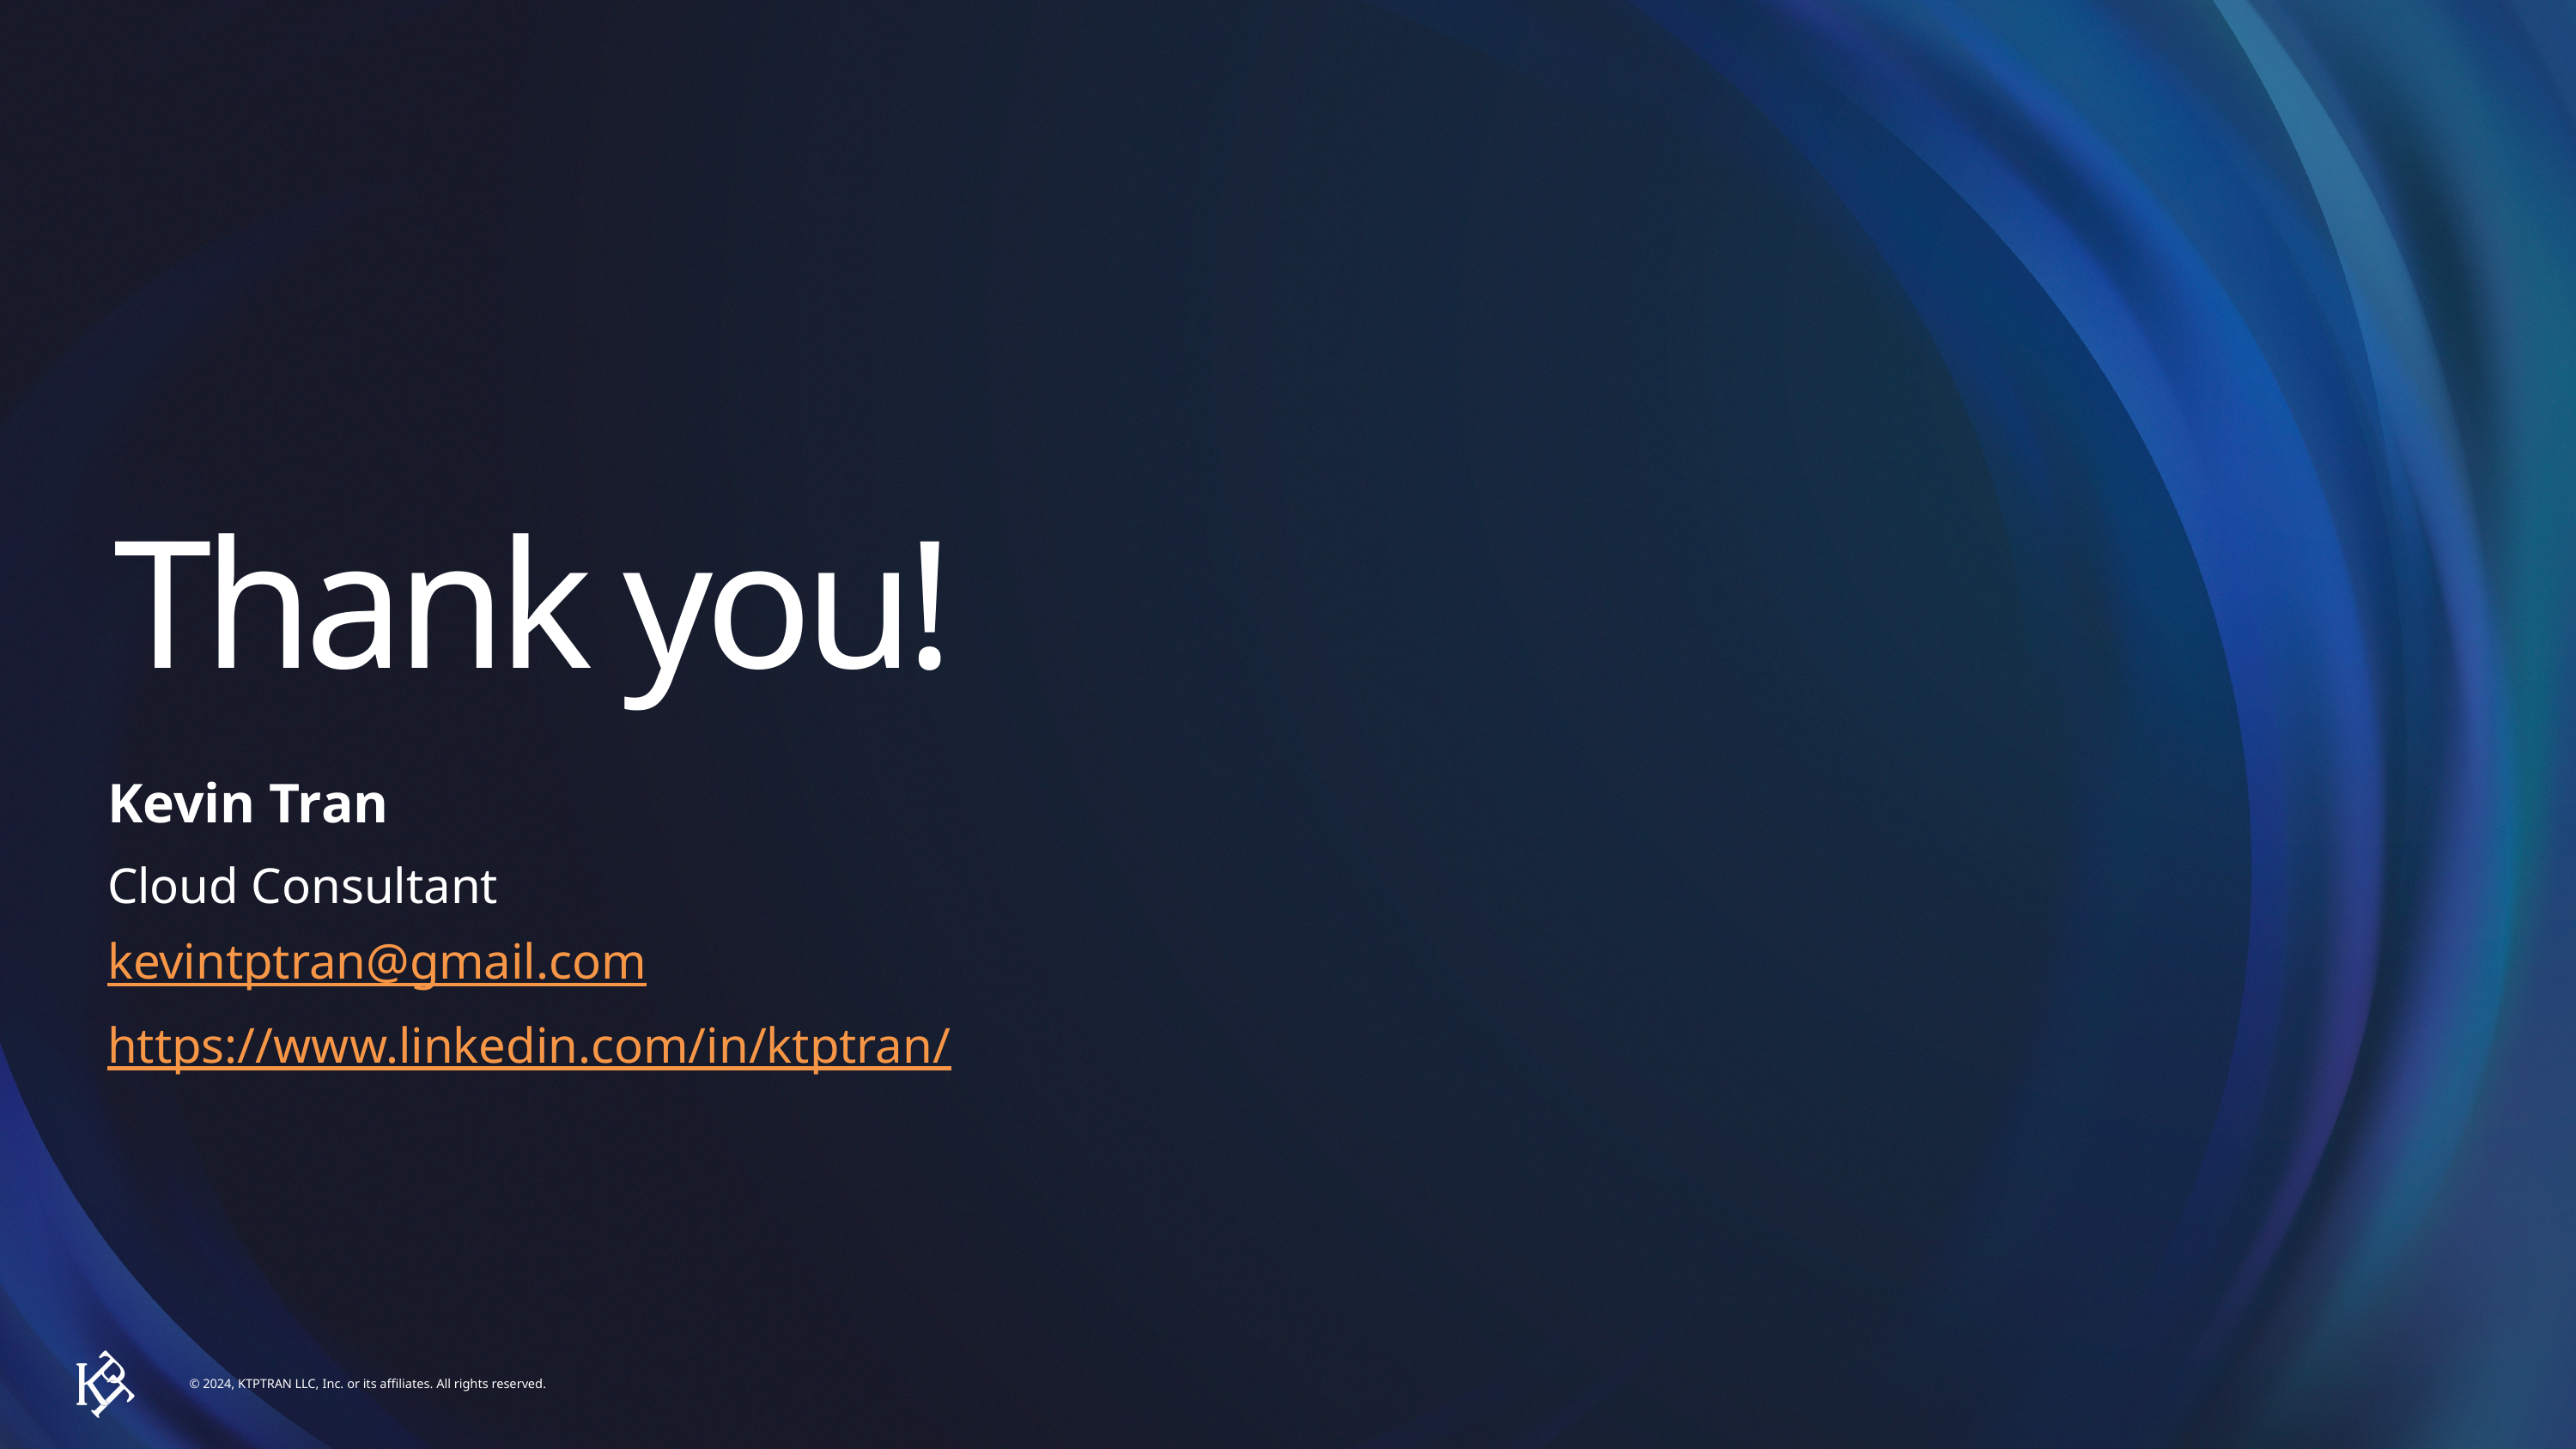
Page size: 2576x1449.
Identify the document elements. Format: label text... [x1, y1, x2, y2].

list Kevin Tran [107, 737, 2431, 840]
picture [0, 0, 2576, 1449]
list Cloud Consultant kevintptran@gmail.com https://www.linkedin.com/in/ktptran/ [107, 842, 2431, 1218]
